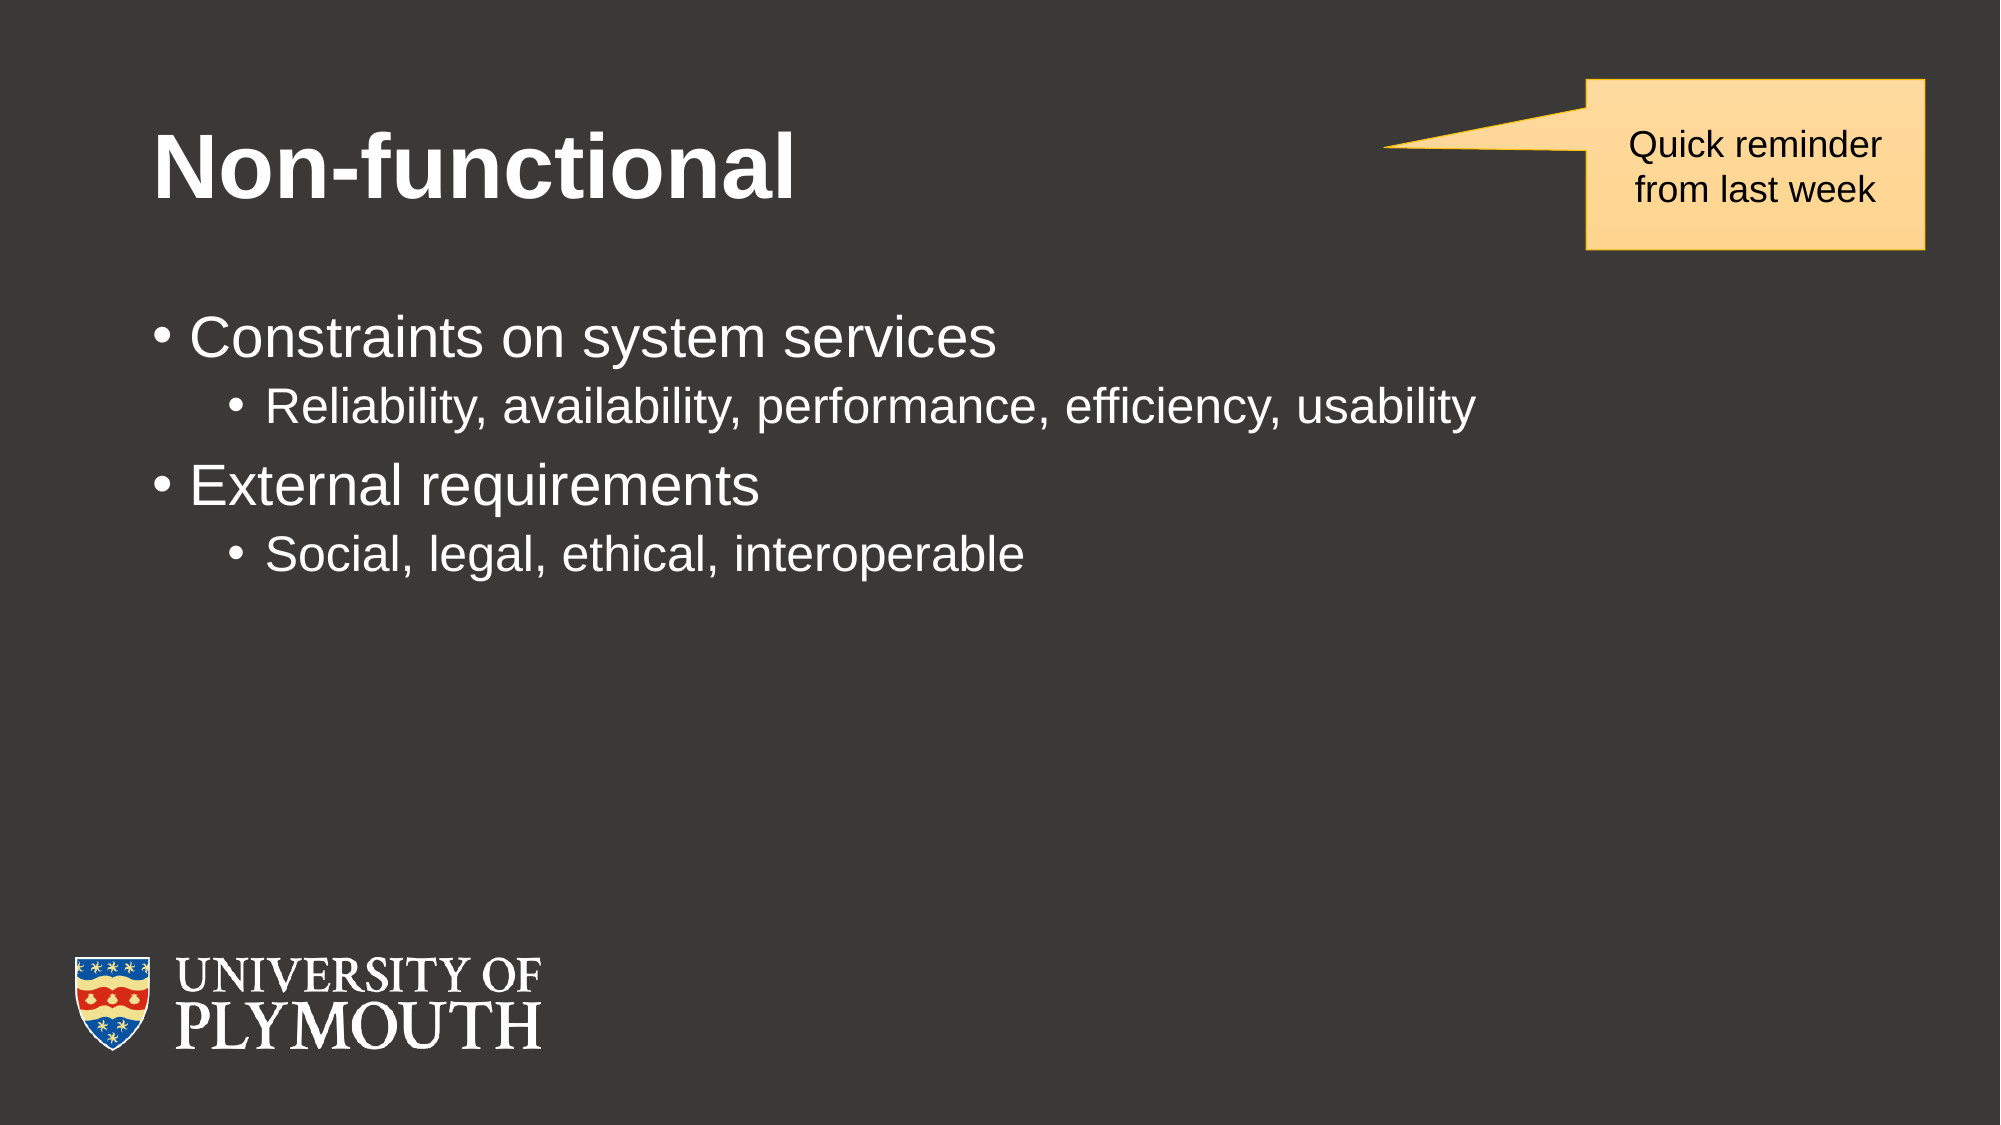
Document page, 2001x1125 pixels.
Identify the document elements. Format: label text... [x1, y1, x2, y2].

list Constraints on system services Reliability, availability, performance, efficiency, usability External requirements Social, legal, ethical, interoperable [137, 299, 1863, 1014]
title Non-functional [137, 59, 1863, 278]
text_box Quick reminder from last week [1383, 78, 1926, 251]
picture [75, 957, 541, 1053]
